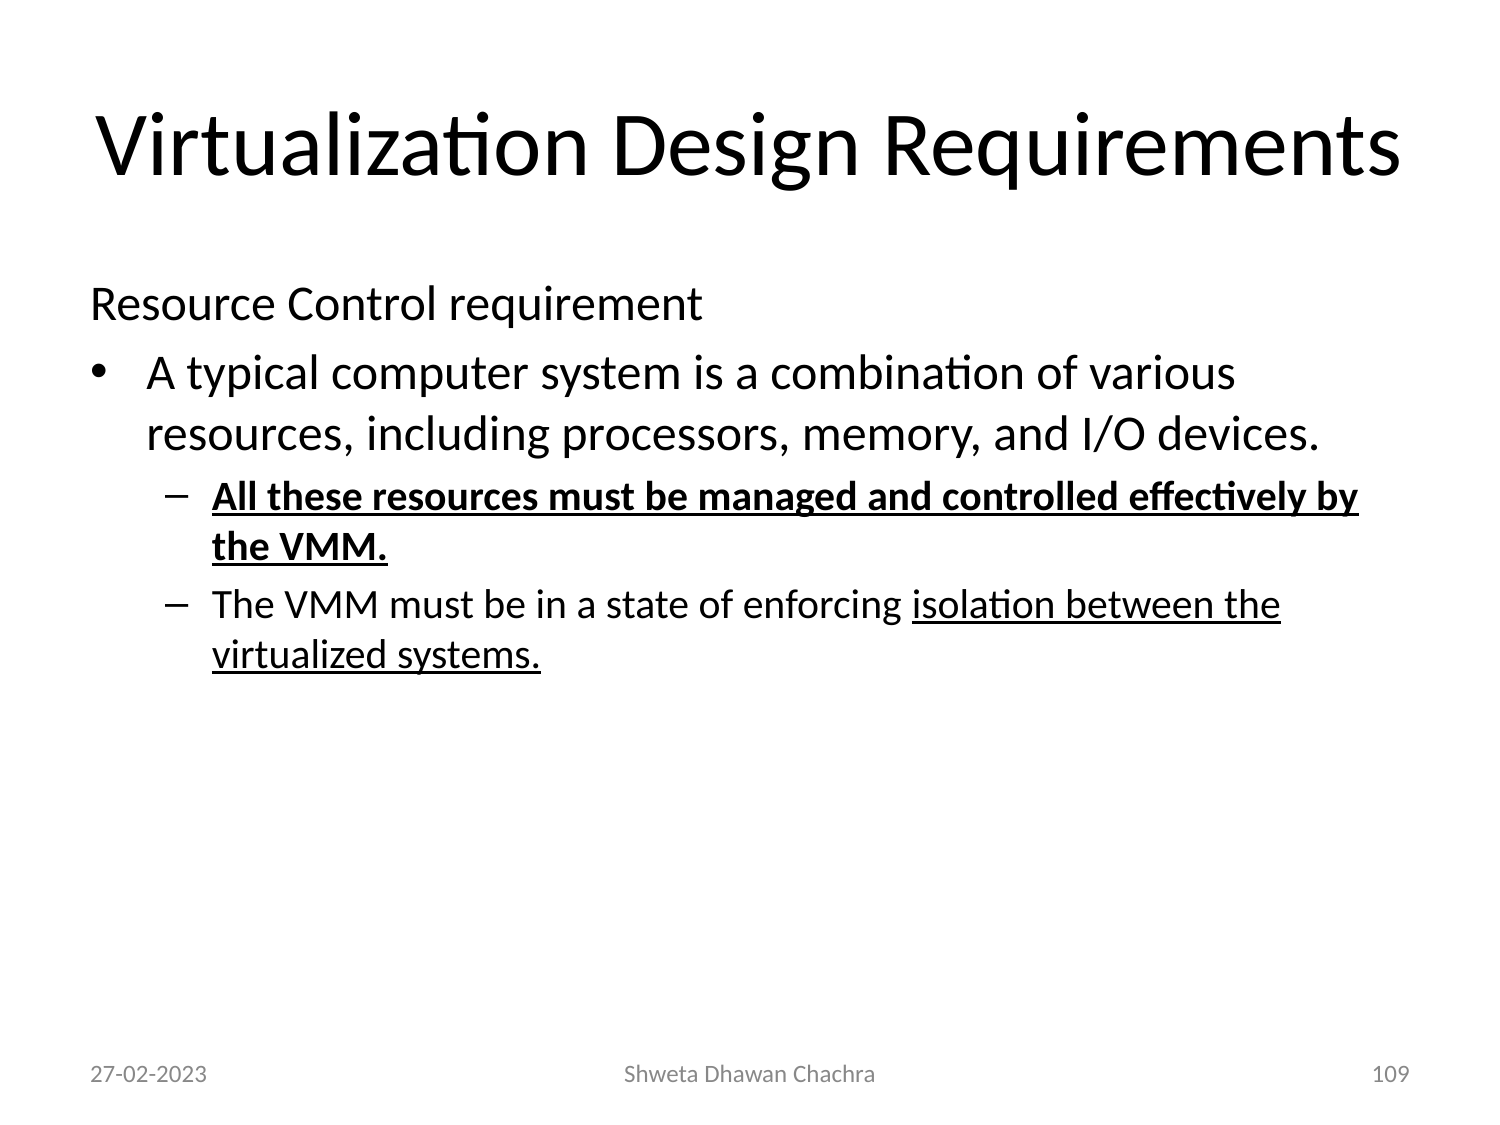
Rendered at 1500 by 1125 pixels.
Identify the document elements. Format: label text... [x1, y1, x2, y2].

slide_number ‹#› [1074, 1042, 1425, 1103]
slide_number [75, 1042, 425, 1103]
footer Shweta Dhawan Chachra [512, 1042, 988, 1103]
list Resource Control requirement A typical computer system is a combination of various resources, including processors, memory, and I/O devices. All these resources must be managed and controlled effectively by the VMM. The VMM must be in a state of enforcing isolation between the virtualized systems. [75, 262, 1425, 1005]
title Virtualization Design Requirements [75, 45, 1425, 233]
